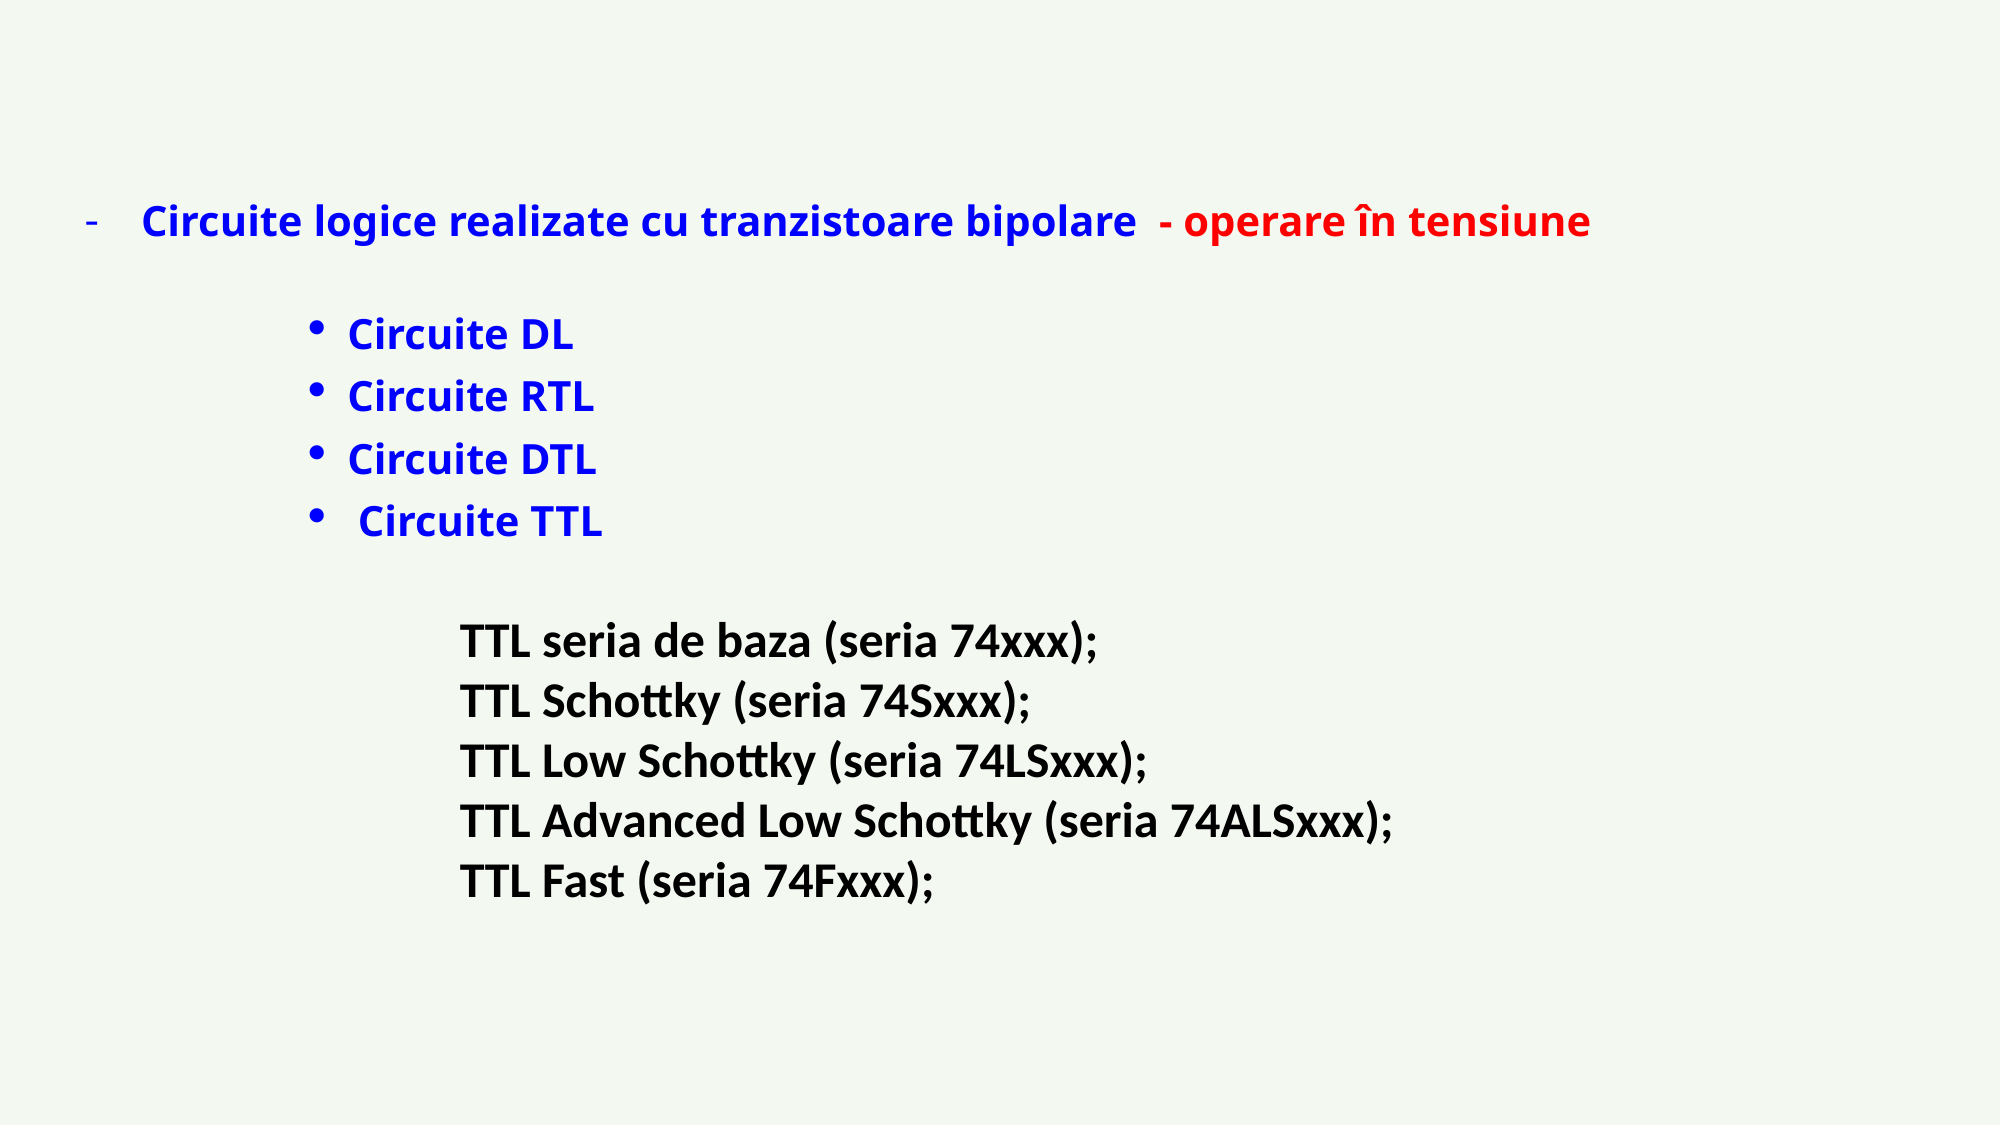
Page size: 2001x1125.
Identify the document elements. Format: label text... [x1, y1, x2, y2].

text_box Circuite logice realizate cu tranzistoare bipolare - operare în tensiune Circuite DL Circuite RTL Circuite DTL Circuite TTL TTL seria de baza (seria 74xxx); TTL Schottky (seria 74Sxxx); TTL Low Schottky (seria 74LSxxx); TTL Advanced Low Schottky (seria 74ALSxxx); TTL Fast (seria 74Fxxx); [69, 187, 1825, 1125]
